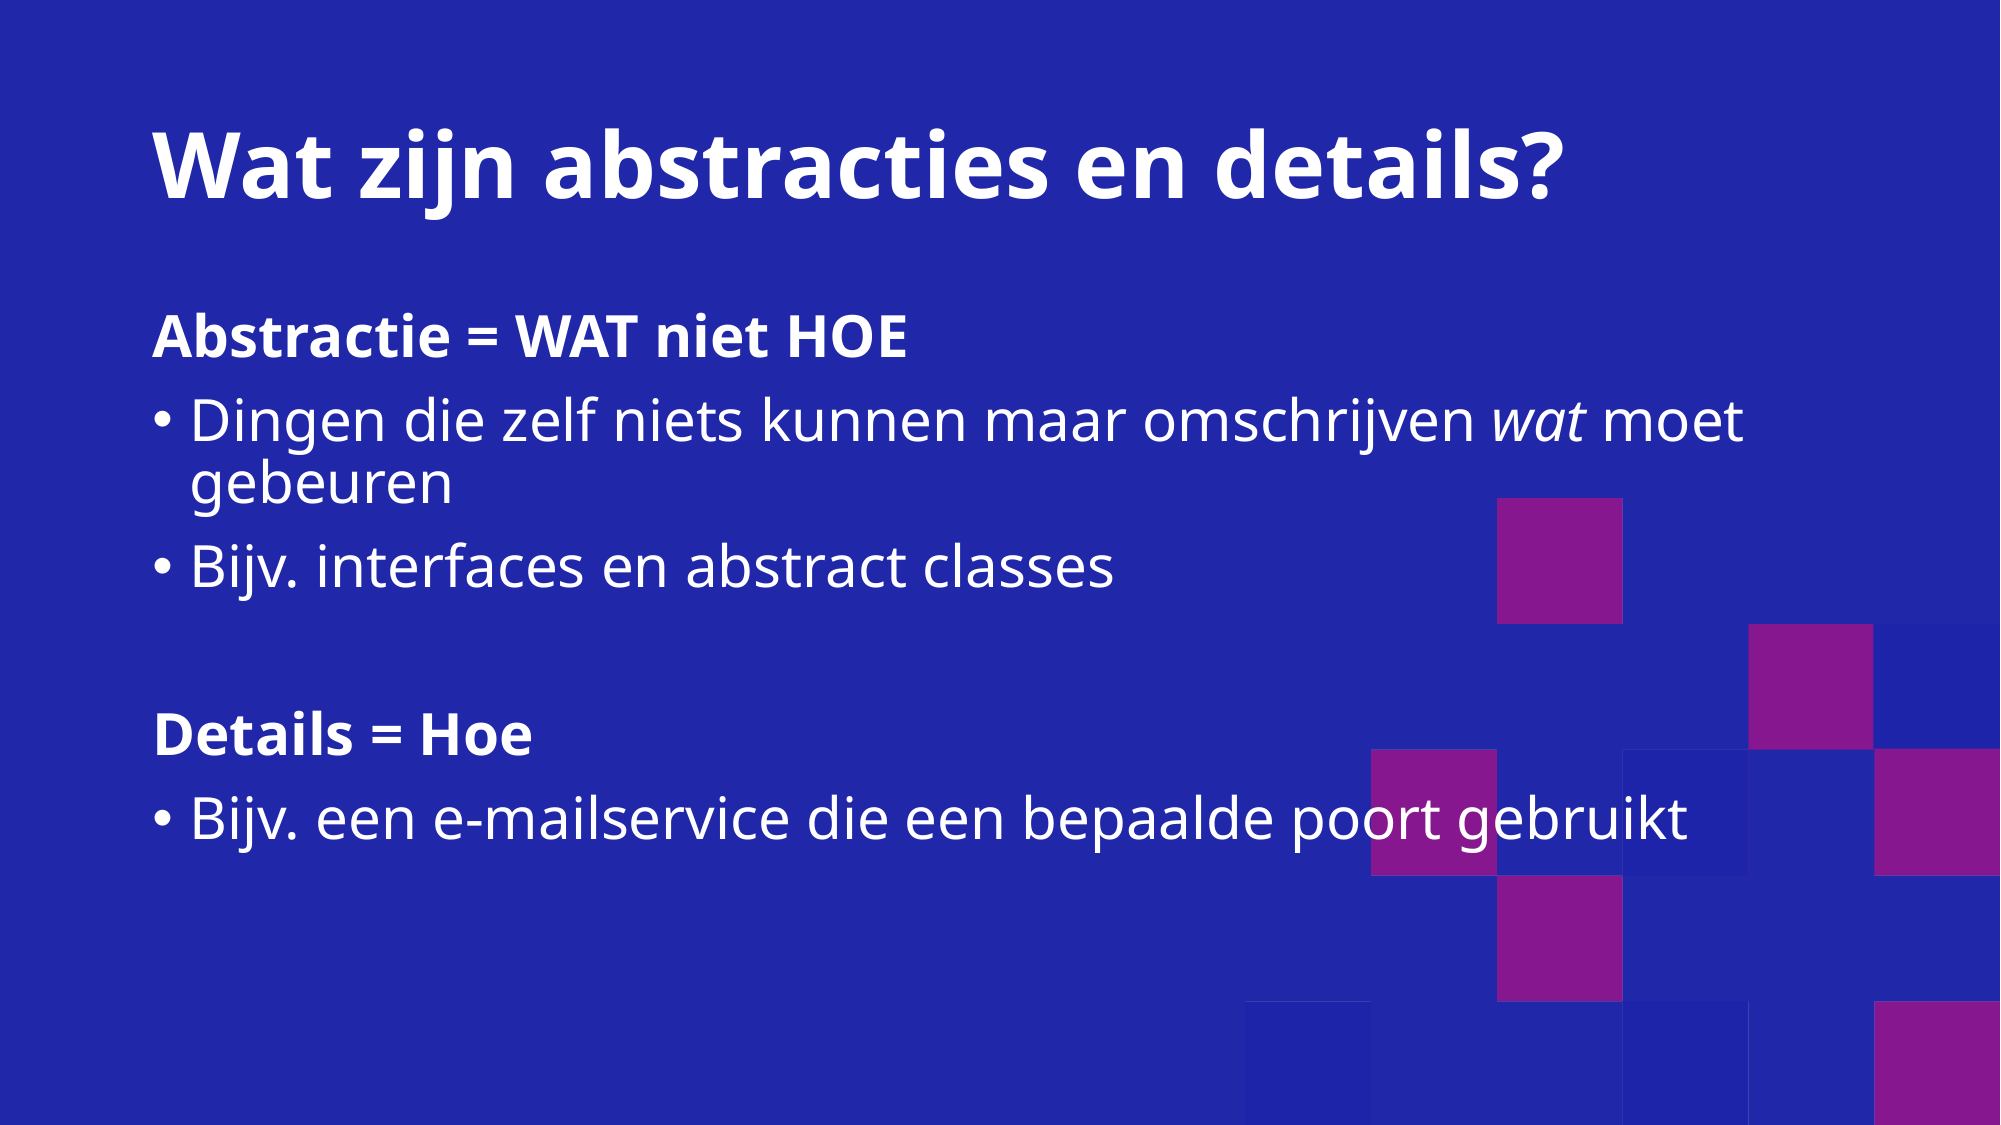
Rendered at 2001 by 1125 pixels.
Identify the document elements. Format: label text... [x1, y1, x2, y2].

title Wat zijn abstracties en details? [137, 59, 1863, 278]
list Abstractie = WAT niet HOE Dingen die zelf niets kunnen maar omschrijven wat moet gebeuren Bijv. interfaces en abstract classes Details = Hoe Bijv. een e-mailservice die een bepaalde poort gebruikt [137, 299, 1863, 1014]
